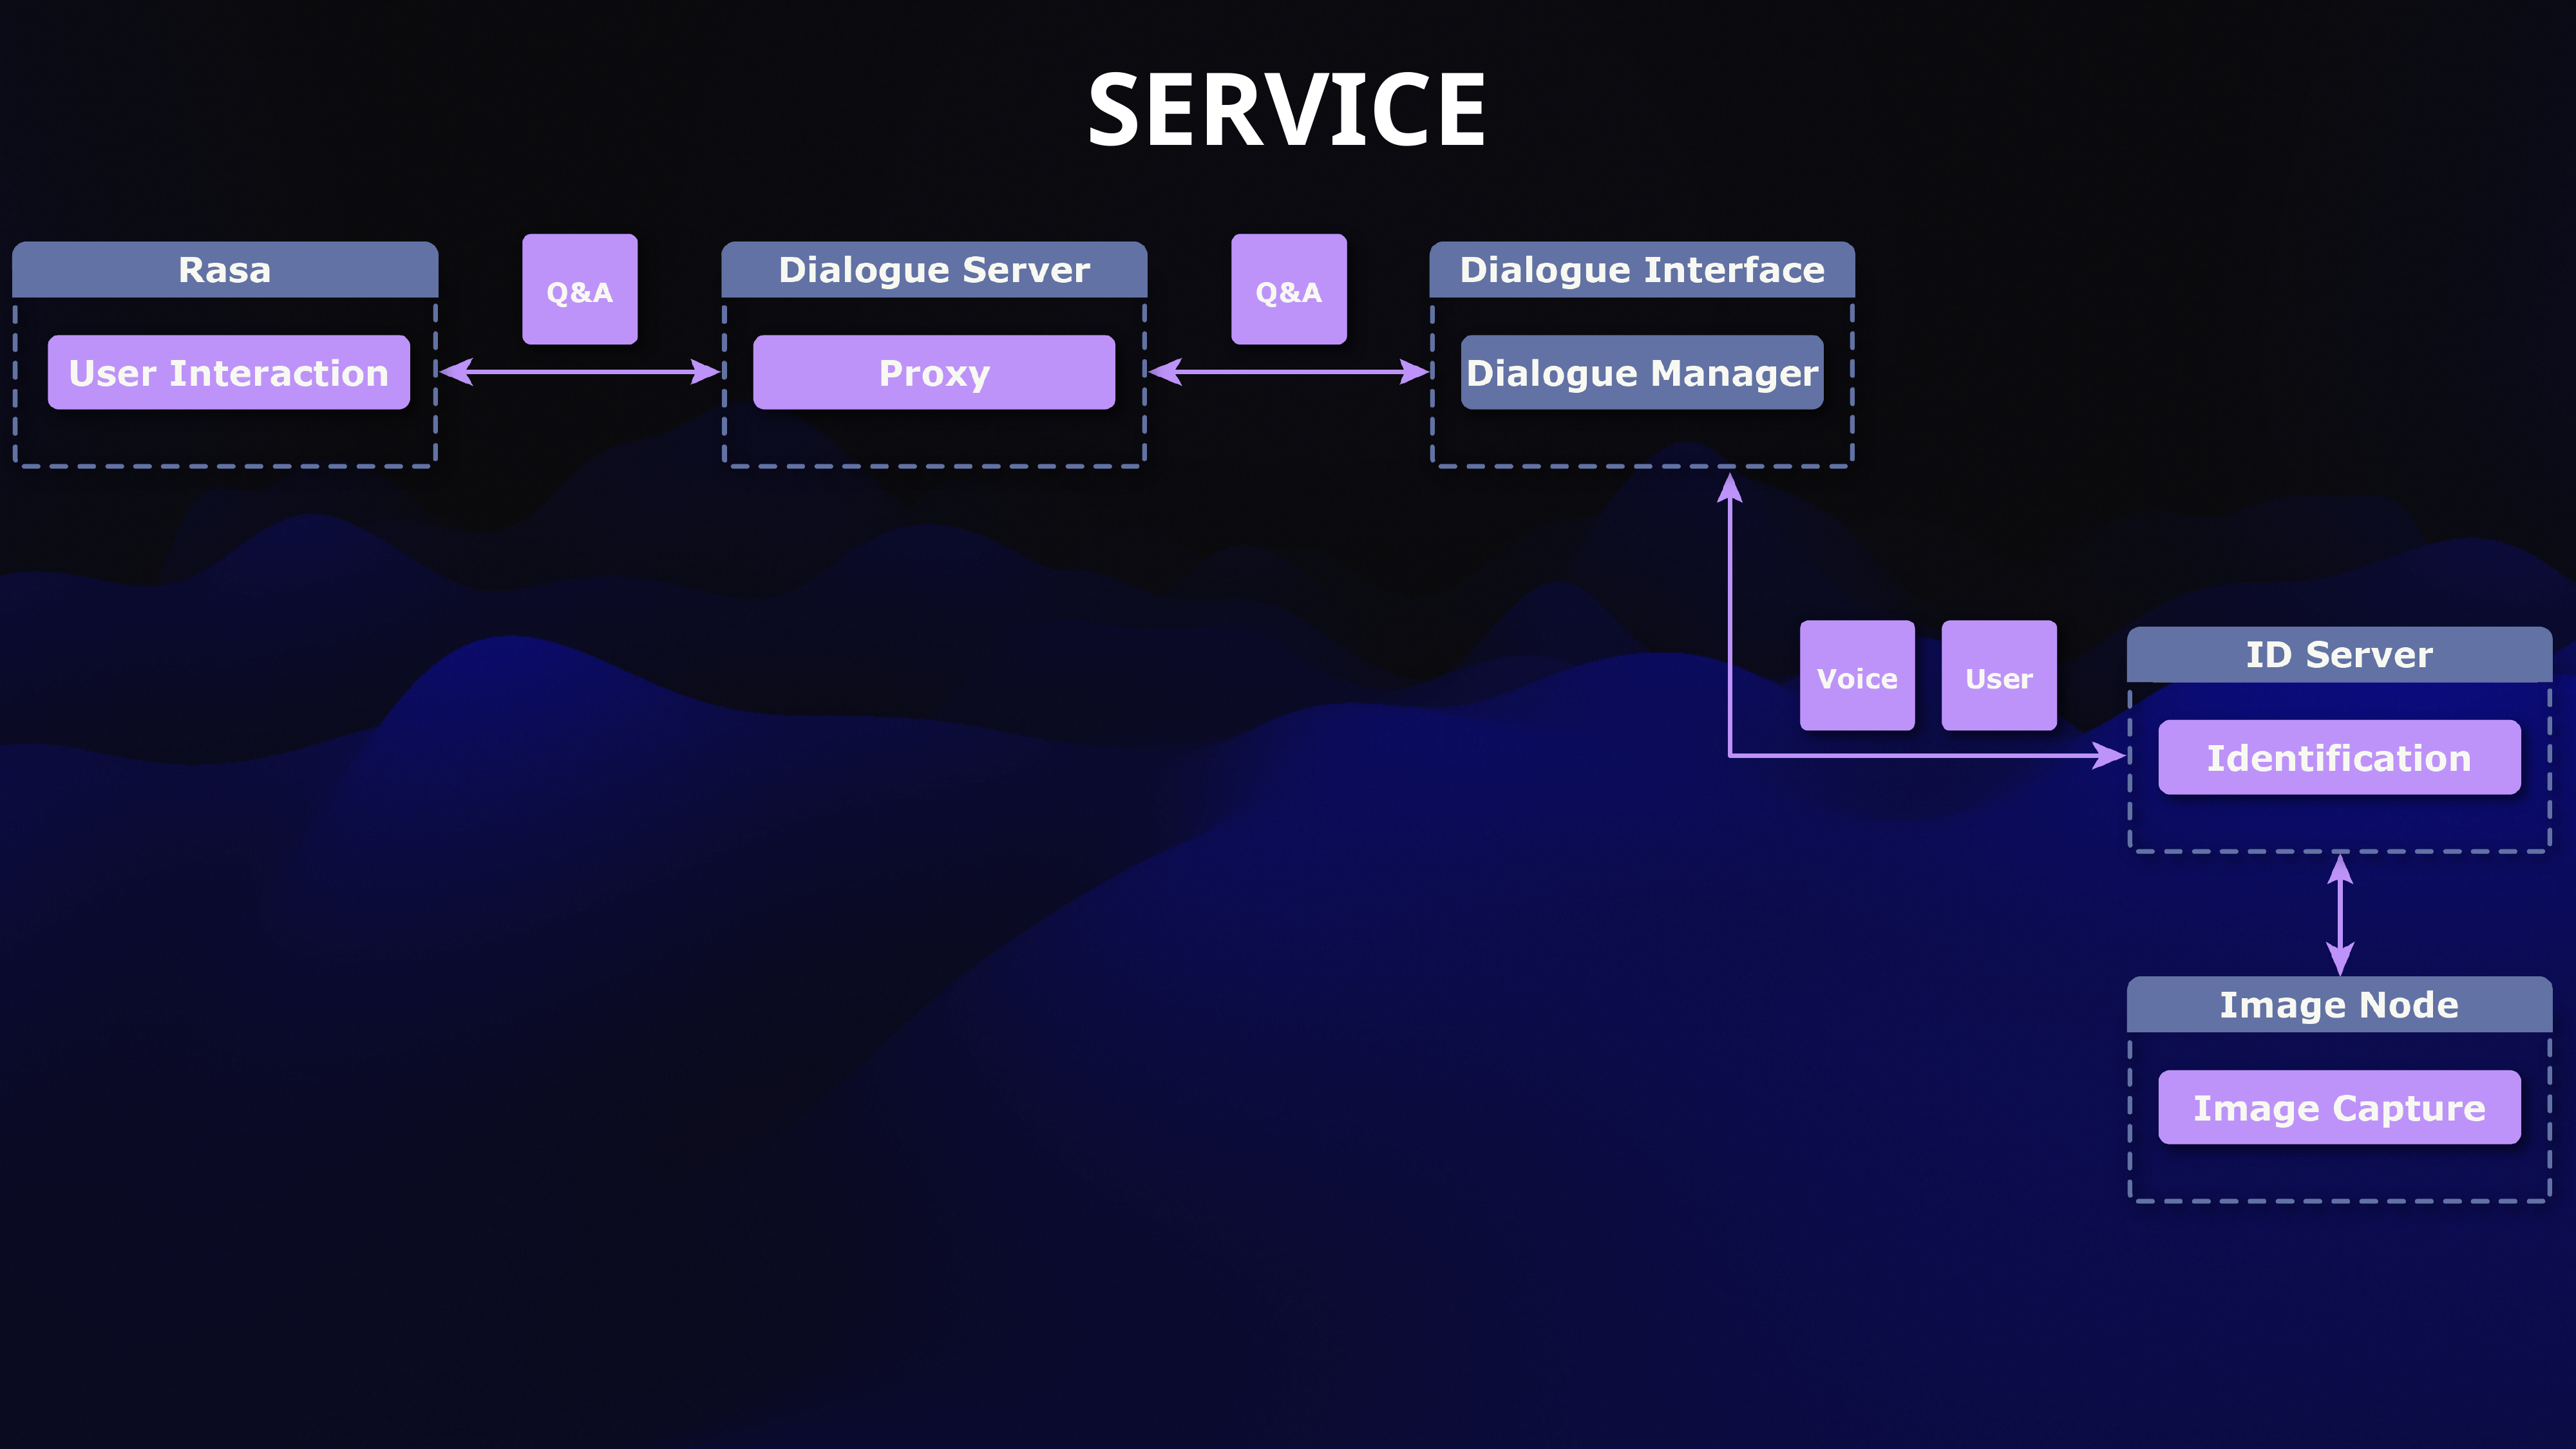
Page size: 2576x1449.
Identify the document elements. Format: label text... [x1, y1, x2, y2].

text_box SERVICE [1081, 39, 1495, 171]
picture [0, 0, 2576, 1449]
